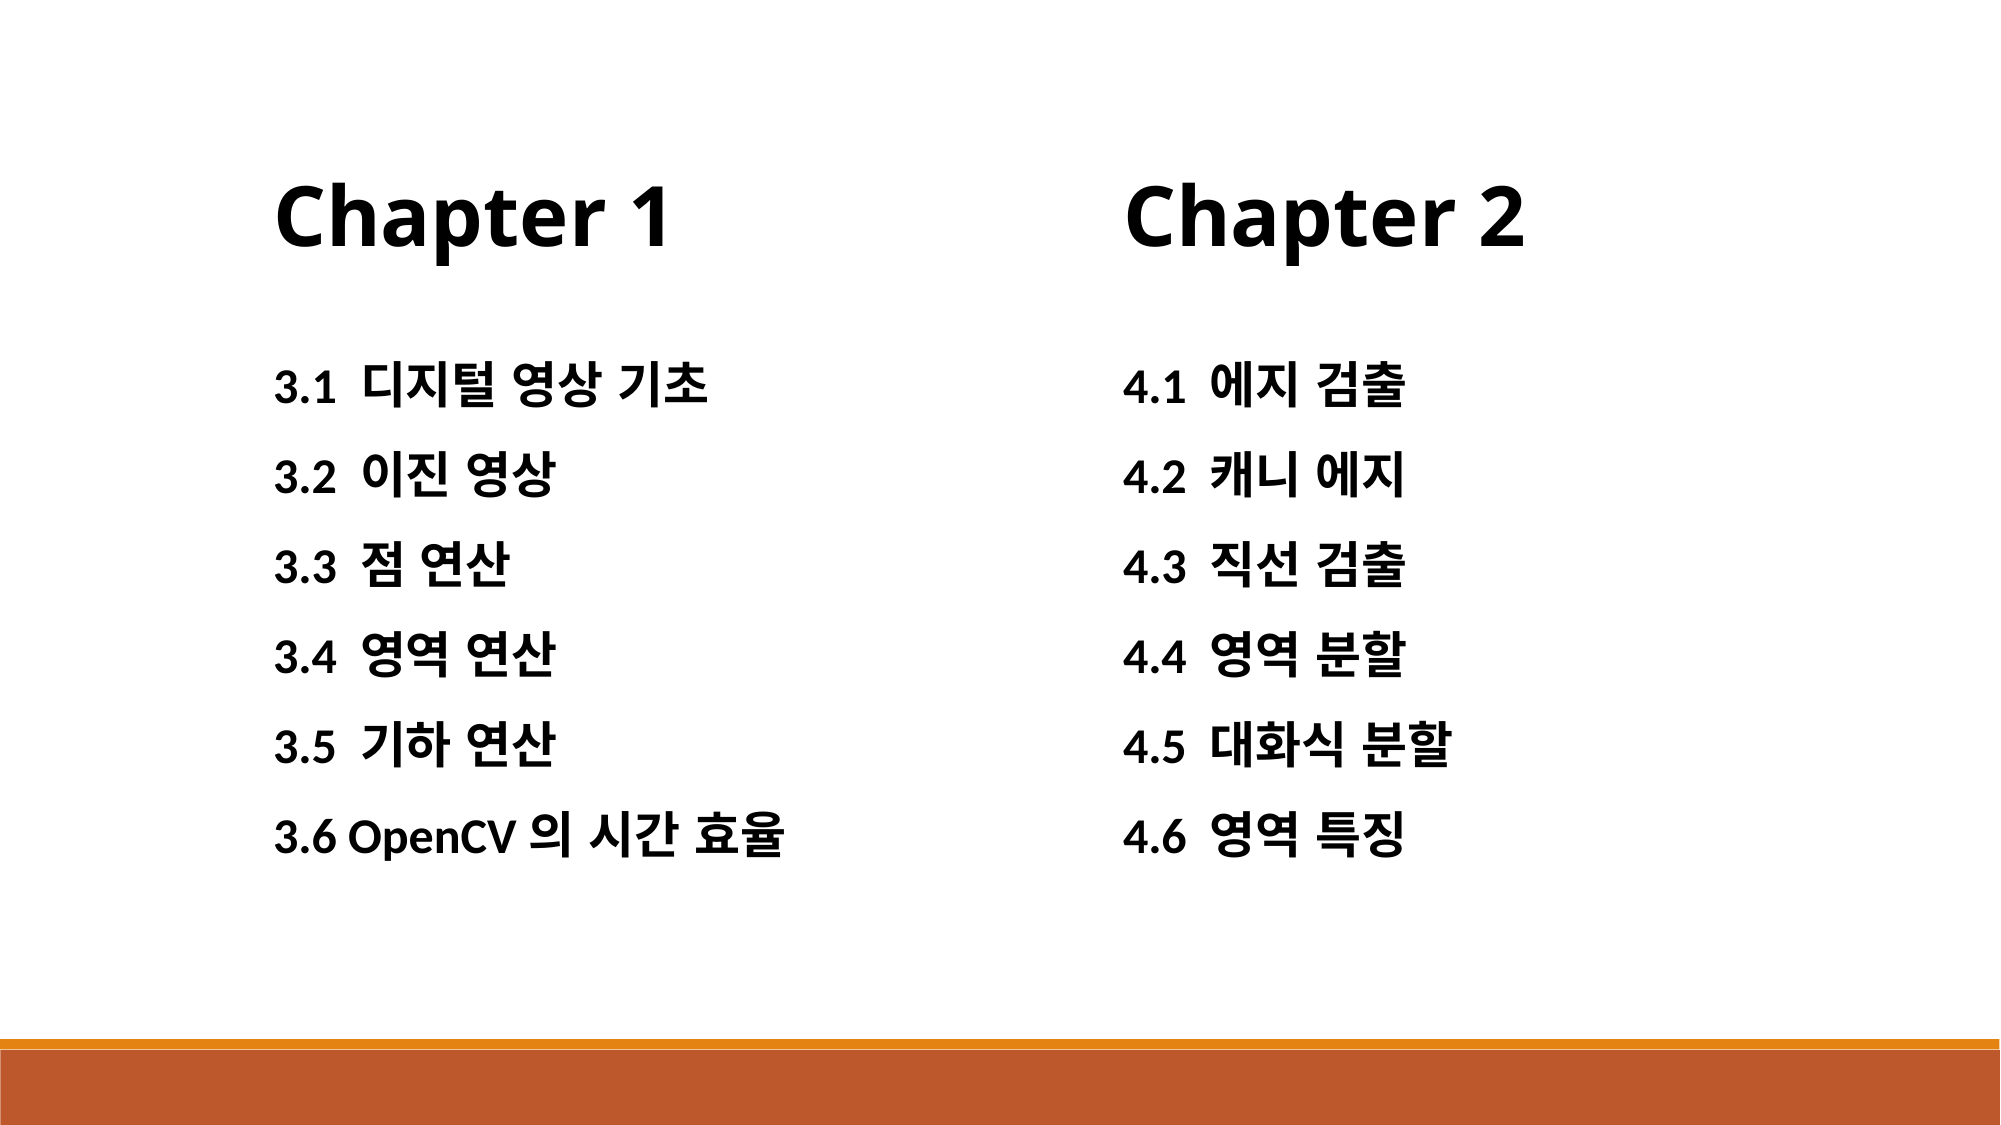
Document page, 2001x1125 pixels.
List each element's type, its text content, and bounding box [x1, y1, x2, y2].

text_box Chapter 2 4.1 에지 검출 4.2 캐니 에지 4.3 직선 검출 4.4 영역 분할 4.5 대화식 분할 4.6 영역 특징 [1108, 156, 2000, 871]
text_box Chapter 1 3.1 디지털 영상 기초 3.2 이진 영상 3.3 점 연산 3.4 영역 연산 3.5 기하 연산 3.6 OpenCV의 시간 효율 [258, 156, 1017, 871]
